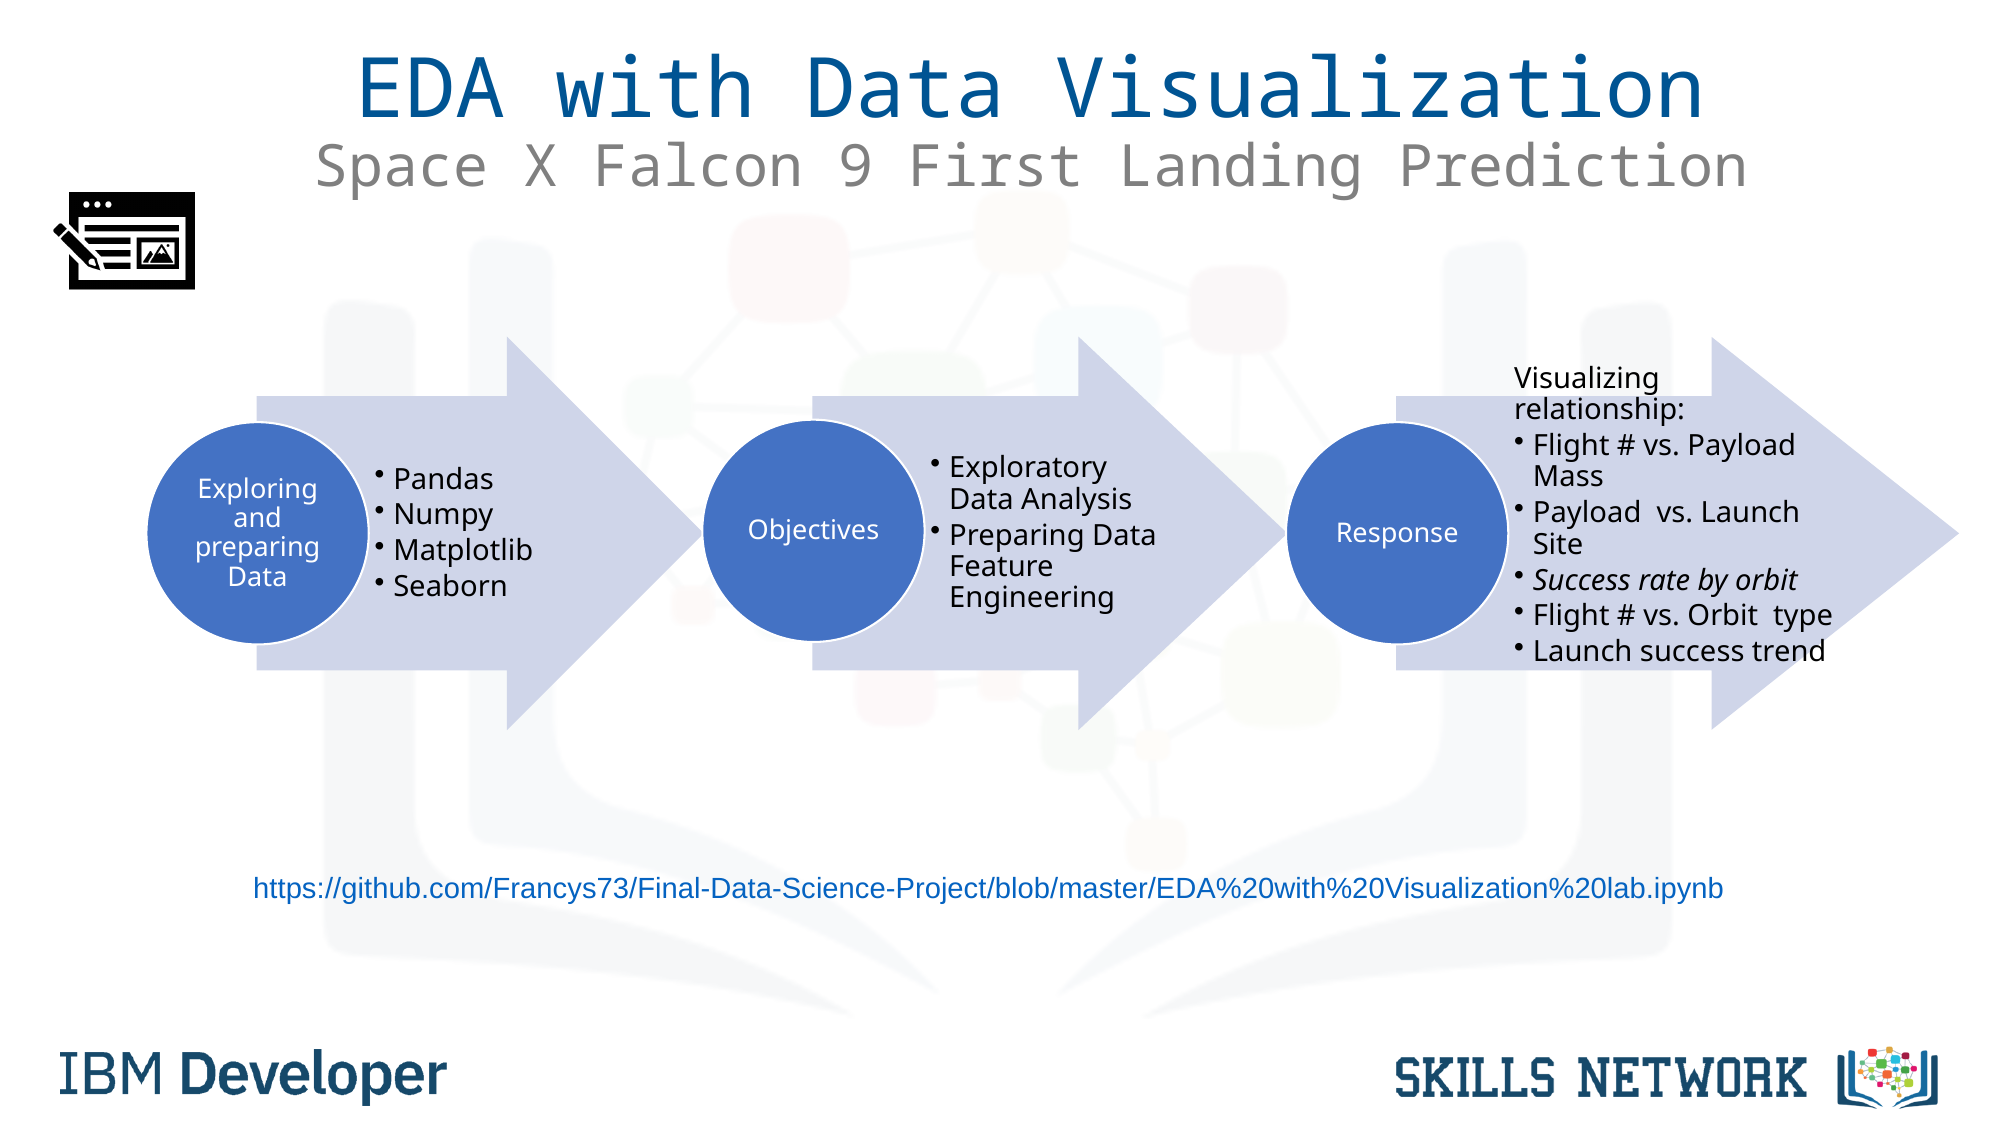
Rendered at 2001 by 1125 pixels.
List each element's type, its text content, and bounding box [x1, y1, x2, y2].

picture [55, 1045, 459, 1108]
text_box EDA with Data Visualization Space X Falcon 9 First Landing Prediction [261, 38, 1800, 207]
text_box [146, 338, 1958, 728]
picture [50, 165, 201, 316]
picture [1390, 1045, 1945, 1111]
text_box https://github.com/Francys73/Final-Data-Science-Project/blob/master/EDA%20with%20Visualization%20lab.ipynb [160, 861, 1819, 912]
